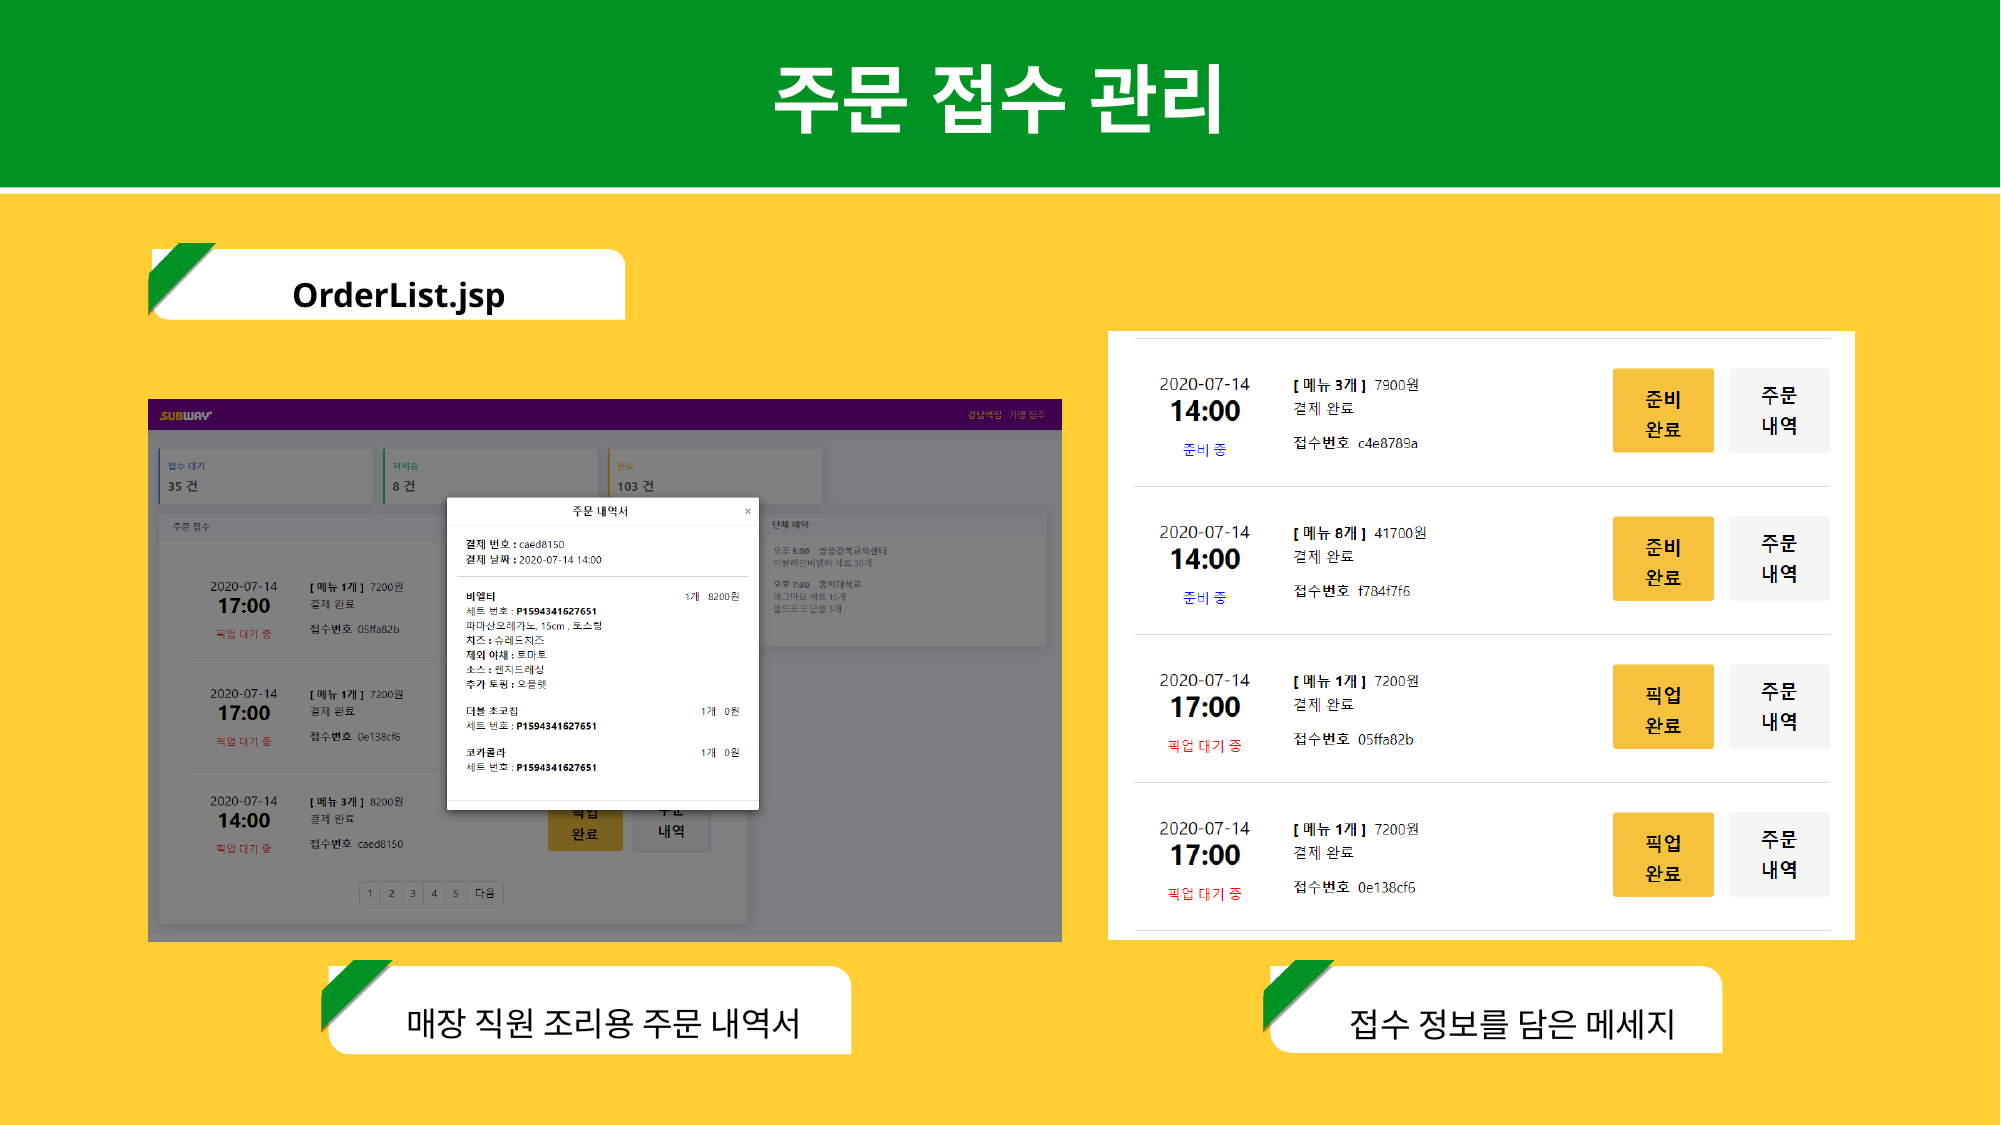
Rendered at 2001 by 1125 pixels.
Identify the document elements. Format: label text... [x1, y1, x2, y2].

picture [1108, 331, 1855, 940]
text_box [1263, 960, 1751, 1052]
text_box [0, 0, 2000, 188]
text_box 주문 접수 관리 [500, 45, 1500, 151]
picture [148, 399, 1062, 942]
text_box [321, 960, 867, 1054]
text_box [148, 243, 625, 319]
